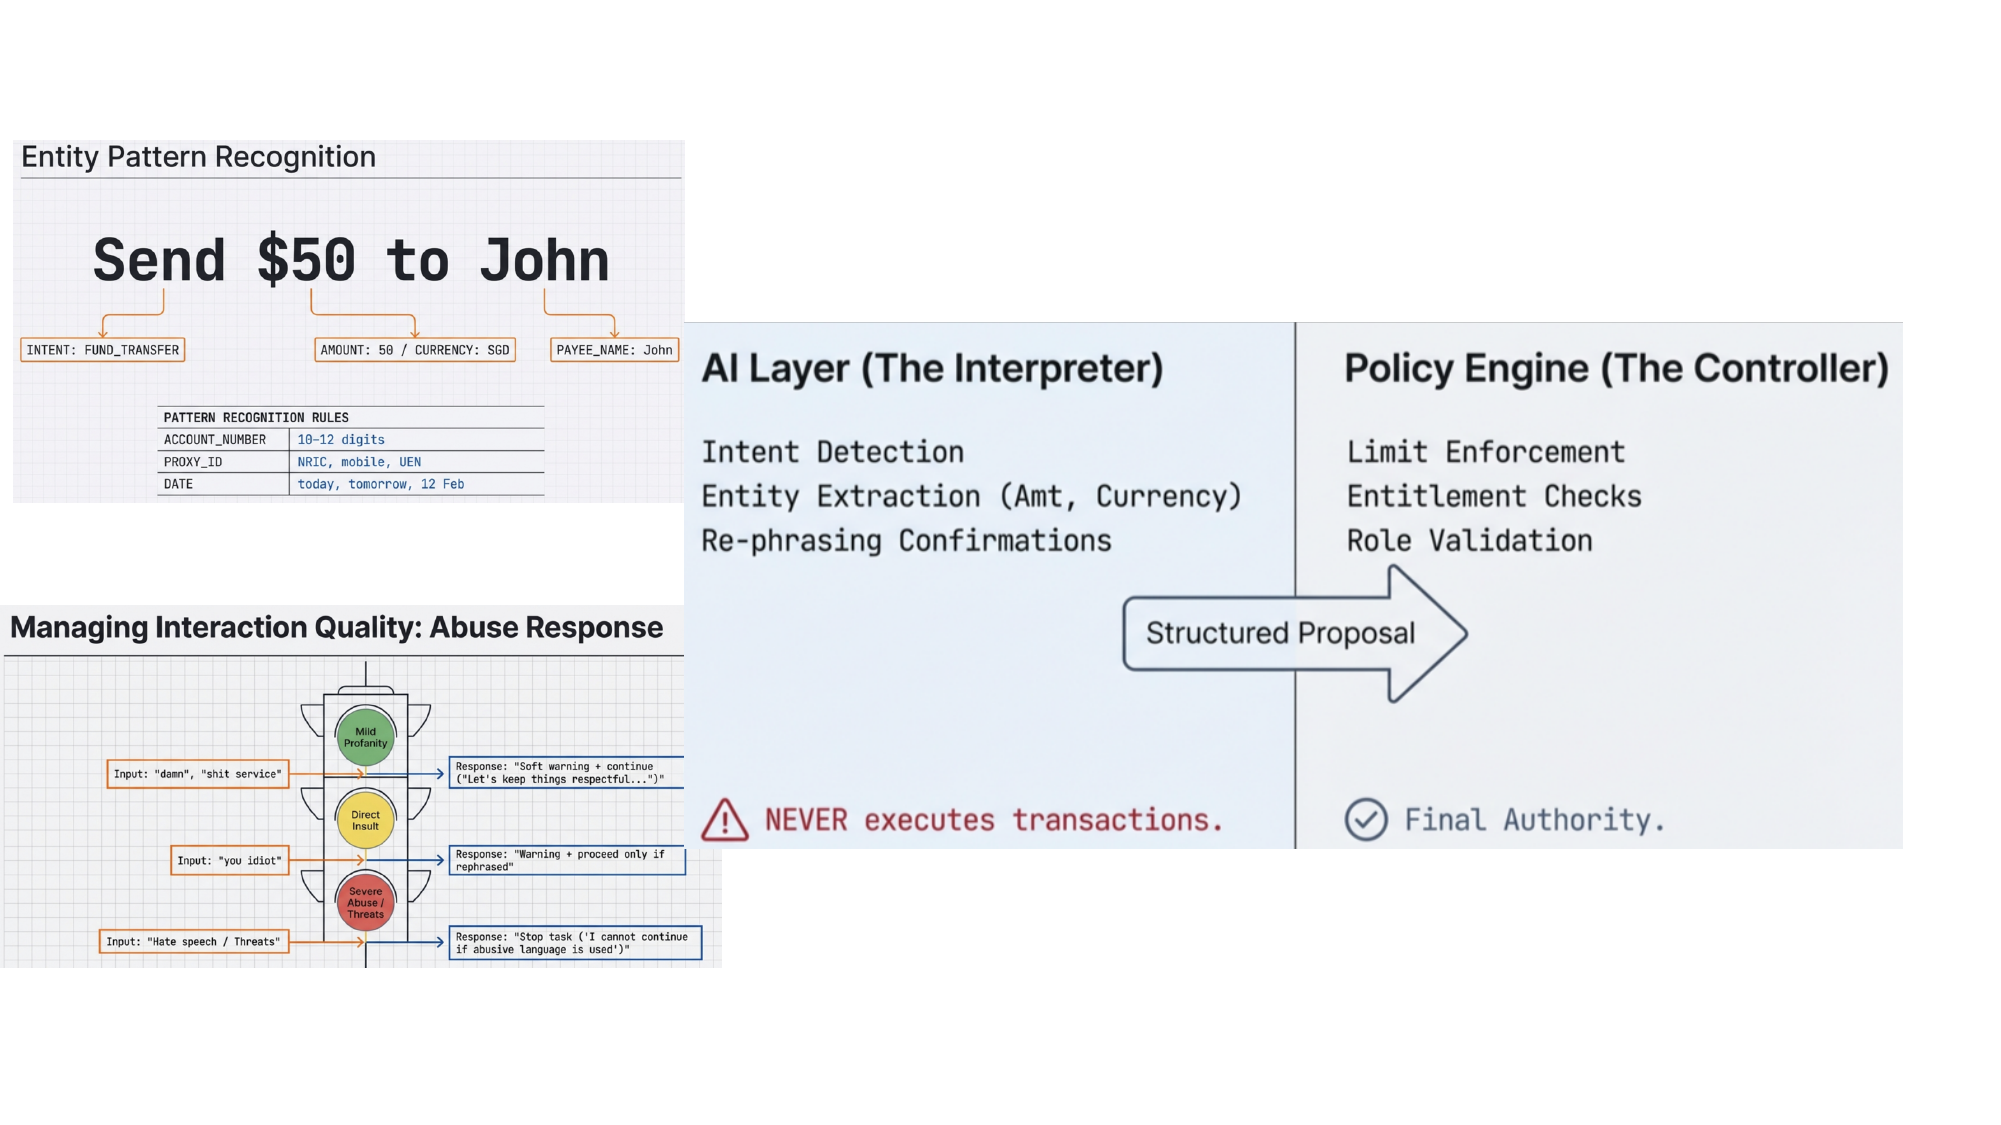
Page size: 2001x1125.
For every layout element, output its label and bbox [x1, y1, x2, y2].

picture [0, 140, 1903, 968]
